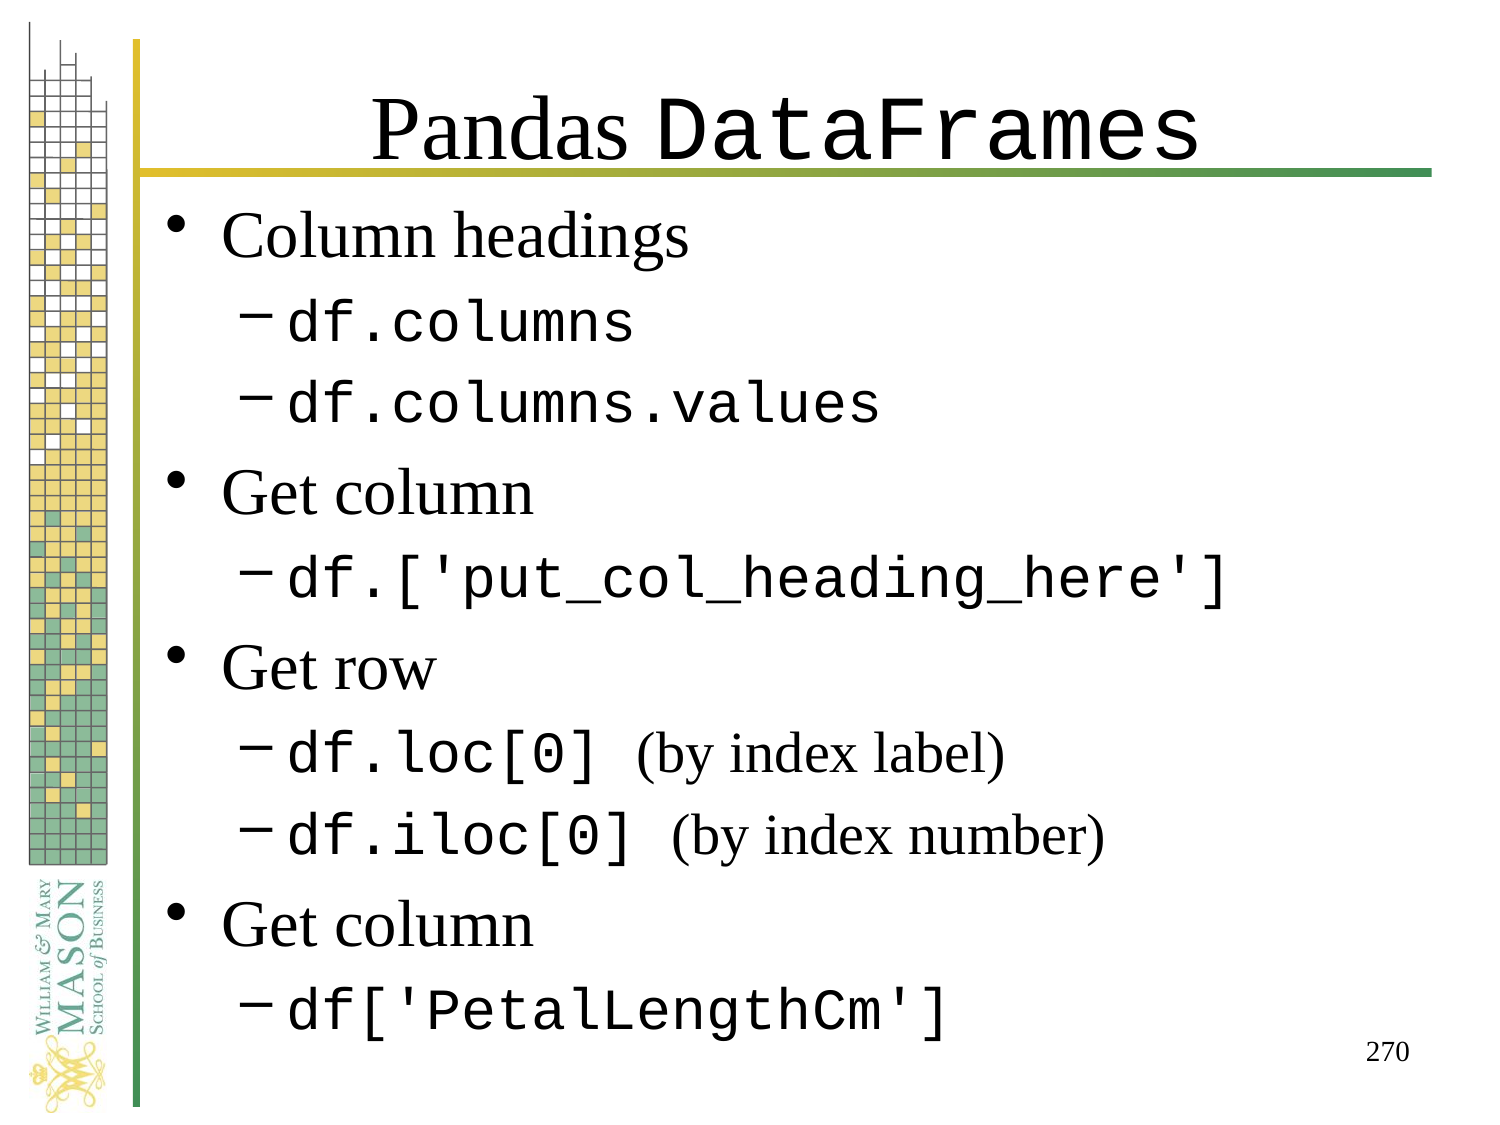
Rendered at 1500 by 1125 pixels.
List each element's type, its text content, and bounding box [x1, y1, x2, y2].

title Pandas DataFrames [150, 45, 1425, 183]
slide_number 270 [1048, 1024, 1426, 1103]
title Boolean Statements [29, 879, 107, 1113]
list Column headings df.columns df.columns.values Get column df.['put_col_heading_here'] Get row df.loc[0] (by index label) df.iloc[0] (by index number) Get column df['PetalLengthCm'] [150, 183, 1500, 1005]
